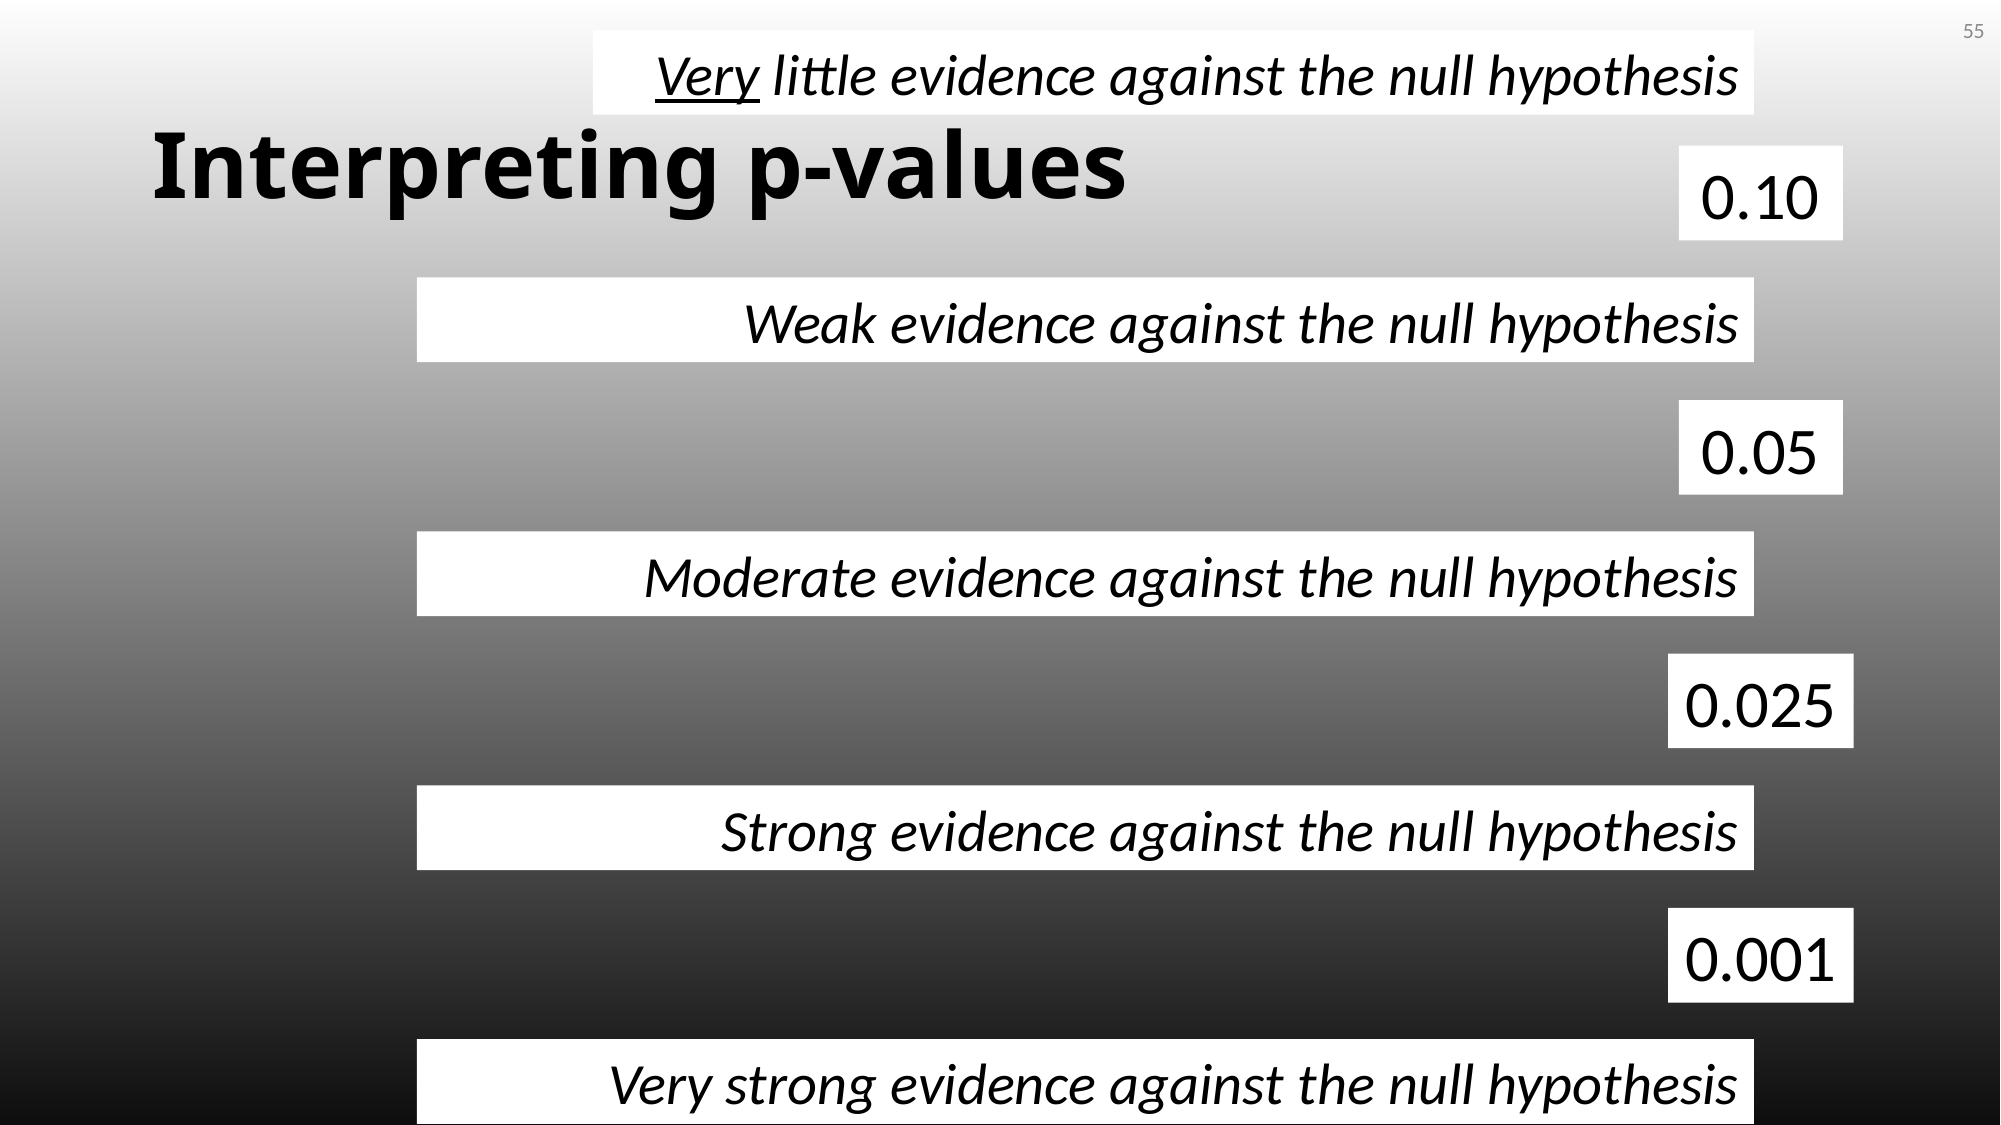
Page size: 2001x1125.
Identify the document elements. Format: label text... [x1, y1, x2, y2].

text_box Very little evidence against the null hypothesis [592, 29, 1754, 115]
text_box Moderate evidence against the null hypothesis [416, 531, 1754, 617]
text_box 0.10 [1678, 145, 1843, 241]
text_box Weak evidence against the null hypothesis [416, 277, 1754, 363]
text_box 0.001 [1668, 907, 1854, 1003]
slide_number 55 [1550, 0, 2000, 60]
text_box Very strong evidence against the null hypothesis [416, 1039, 1754, 1124]
title Interpreting p-values [137, 59, 1863, 278]
text_box 0.05 [1678, 400, 1843, 495]
text_box Strong evidence against the null hypothesis [416, 785, 1754, 871]
text_box 0.025 [1668, 653, 1854, 749]
